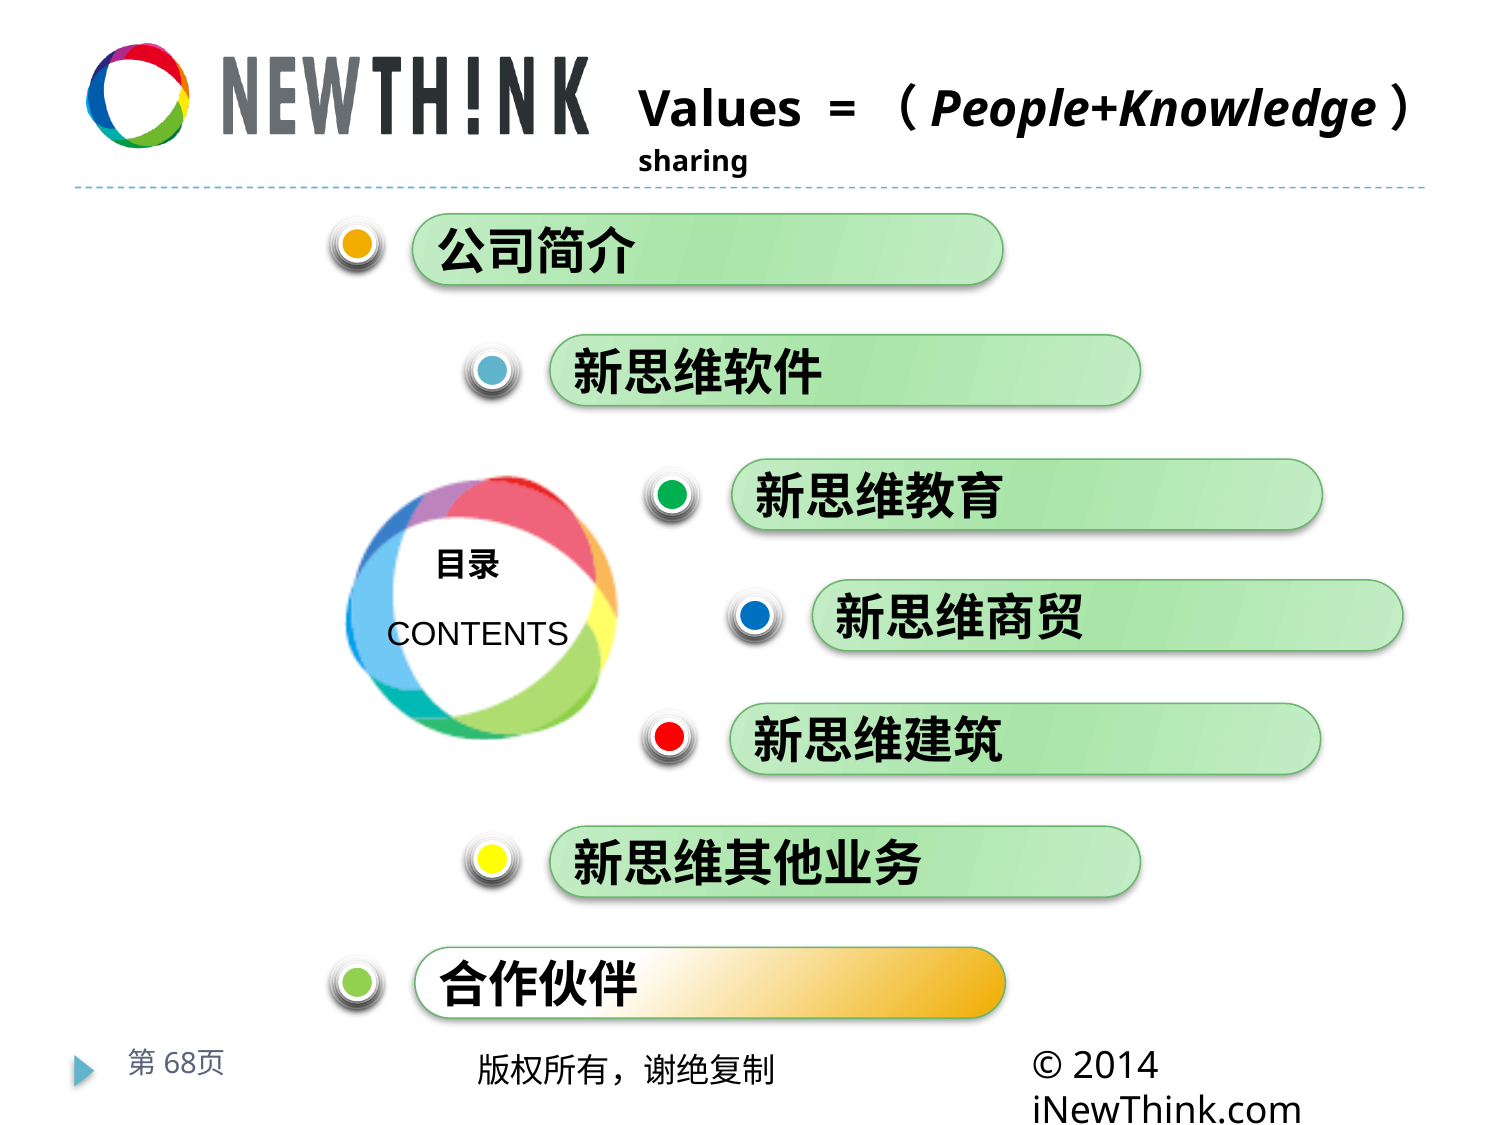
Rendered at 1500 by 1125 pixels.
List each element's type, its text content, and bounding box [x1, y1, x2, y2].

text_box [729, 590, 781, 641]
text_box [332, 218, 383, 269]
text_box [644, 711, 695, 762]
text_box 新思维软件 [549, 334, 1142, 407]
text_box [332, 957, 383, 1008]
text_box 合作伙伴 [414, 946, 1007, 1019]
text_box 新思维建筑 [729, 702, 1322, 776]
text_box 新思维其他业务 [549, 825, 1142, 898]
picture [74, 35, 600, 157]
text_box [647, 469, 698, 520]
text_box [467, 345, 518, 396]
text_box 新思维商贸 [811, 579, 1404, 652]
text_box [467, 834, 518, 884]
slide_number 第68页 [112, 1037, 362, 1098]
text_box 新思维教育 [731, 458, 1324, 531]
text_box 公司简介 [411, 213, 1004, 286]
